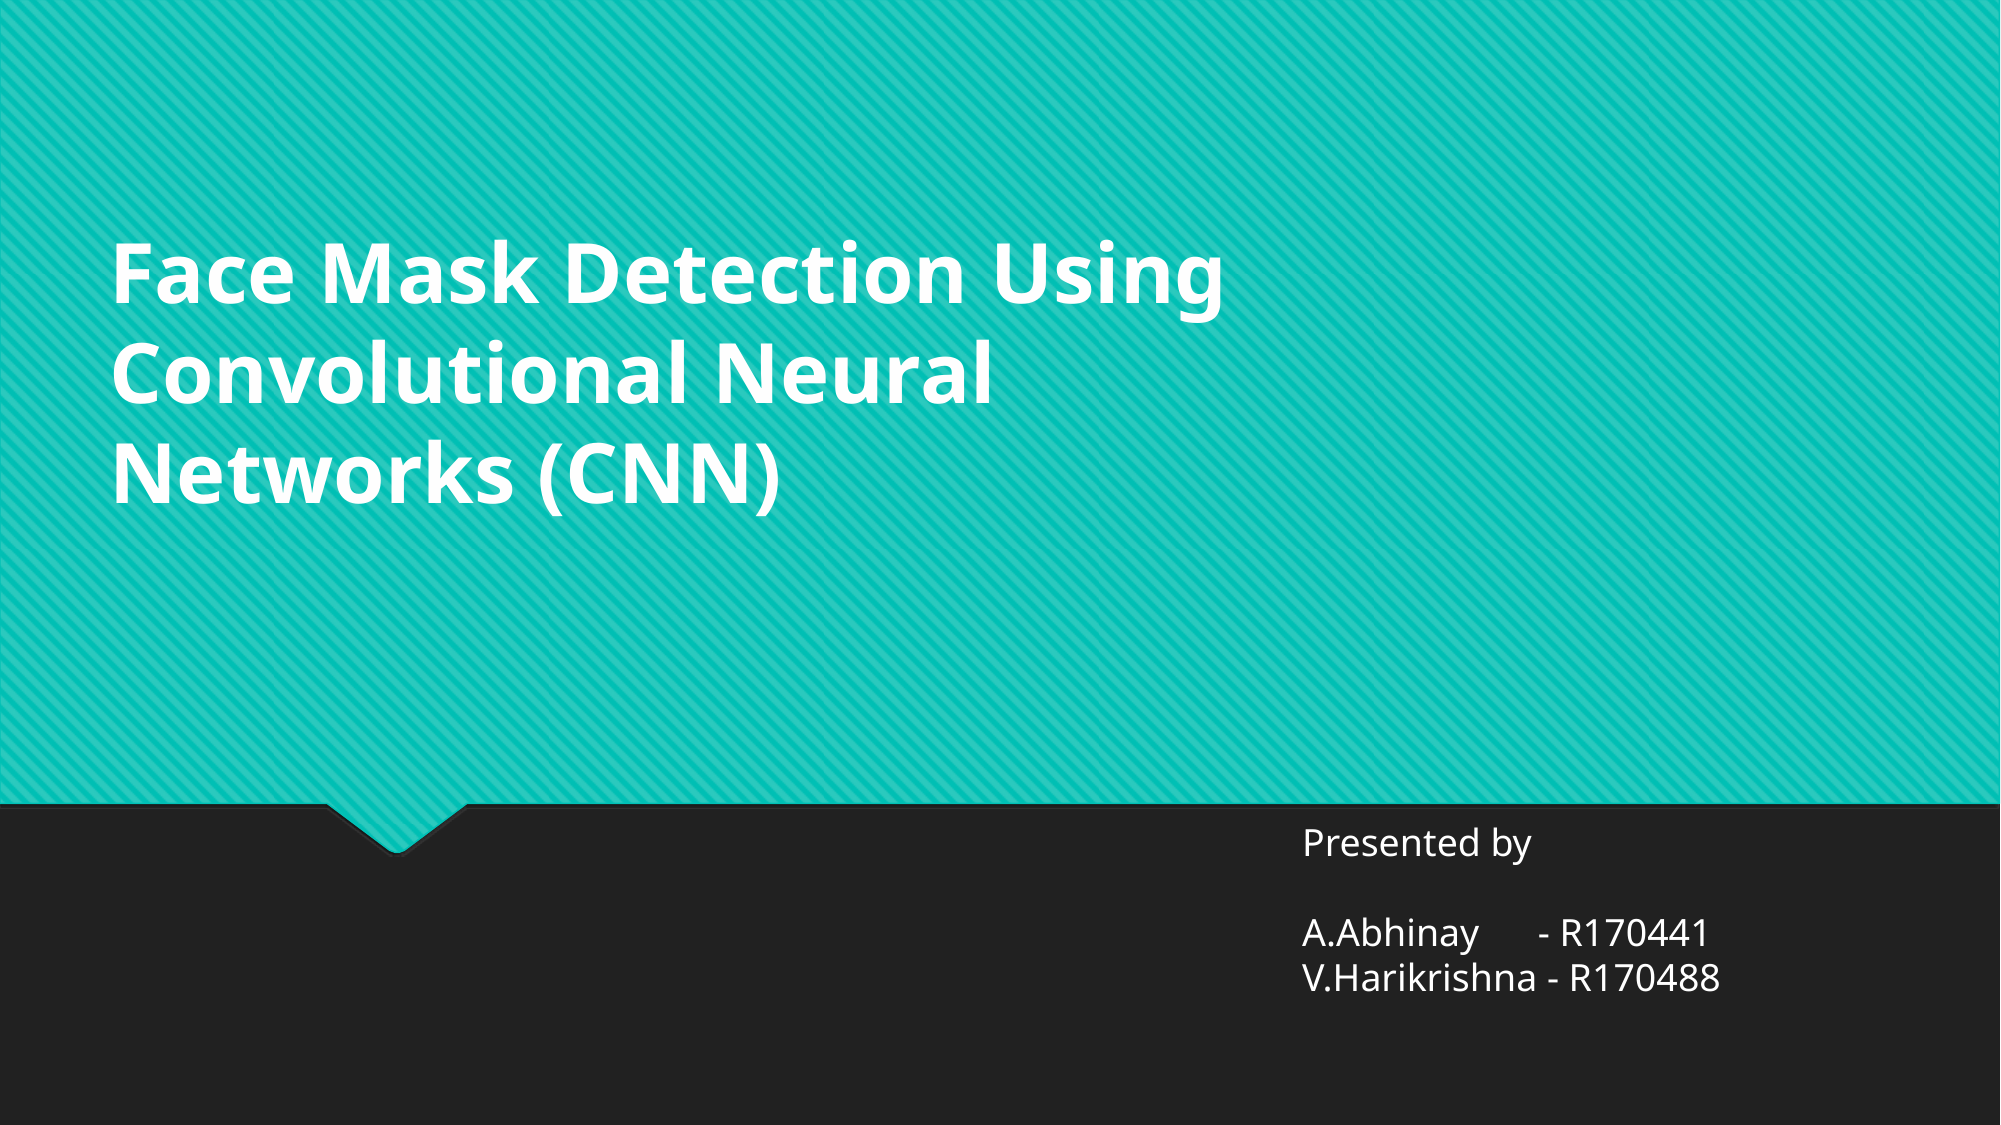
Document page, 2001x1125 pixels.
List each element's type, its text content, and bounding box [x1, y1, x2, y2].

text_box [1299, 814, 1878, 988]
text_box Presented by A.Abhinay - R170441 V.Harikrishna - R170488 [1287, 811, 1831, 957]
picture [1, 1, 1998, 851]
text_box Face Mask Detection Using Convolutional Neural Networks (CNN) [94, 212, 1332, 518]
